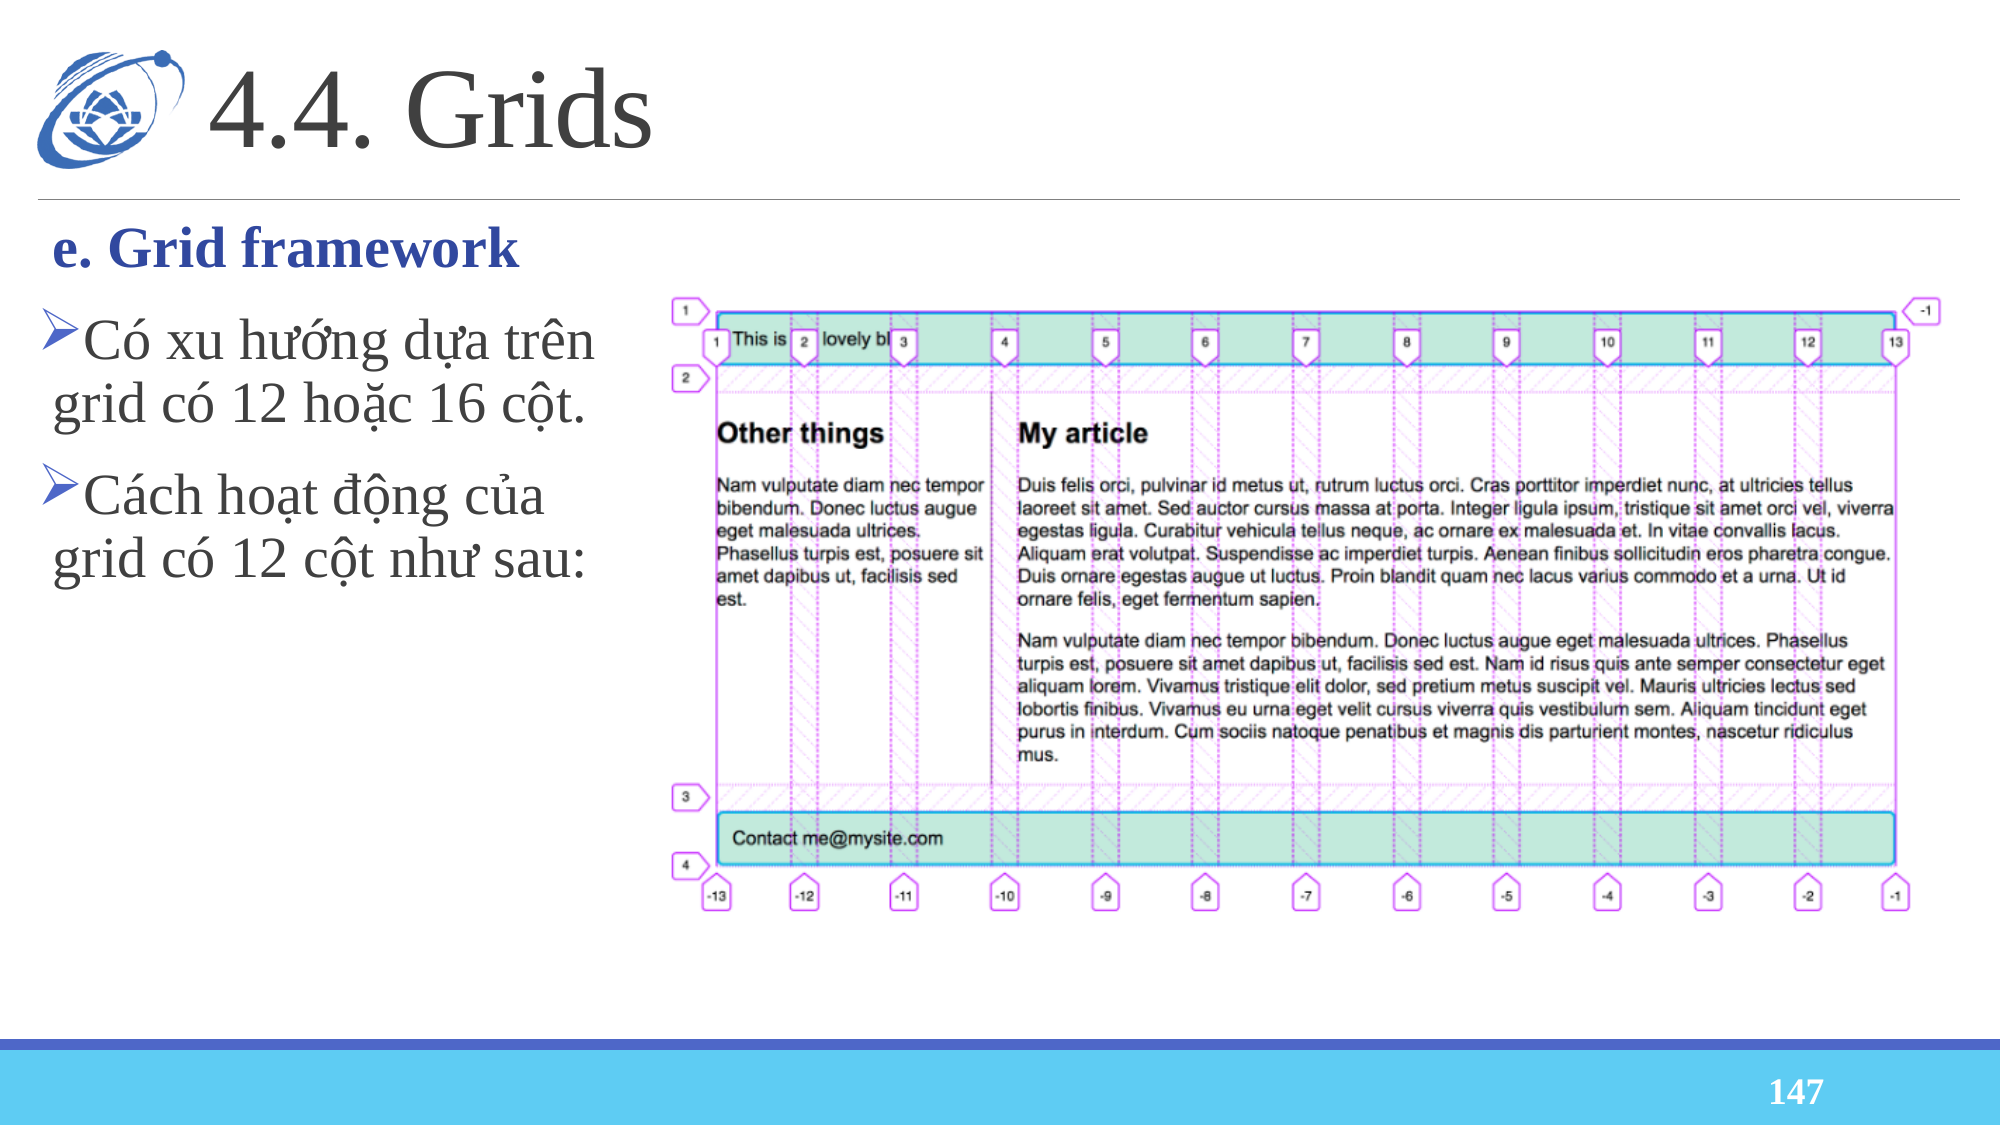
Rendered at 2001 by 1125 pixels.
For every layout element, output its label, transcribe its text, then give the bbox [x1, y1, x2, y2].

picture [647, 285, 1961, 935]
title 4.4. Grids [193, 47, 1961, 192]
slide_number 147 [1624, 1059, 1840, 1120]
list e. Grid framework Có xu hướng dựa trên grid có 12 hoặc 16 cột. Cách hoạt động của grid có 12 cột như sau: [37, 209, 622, 1011]
picture [37, 34, 185, 183]
